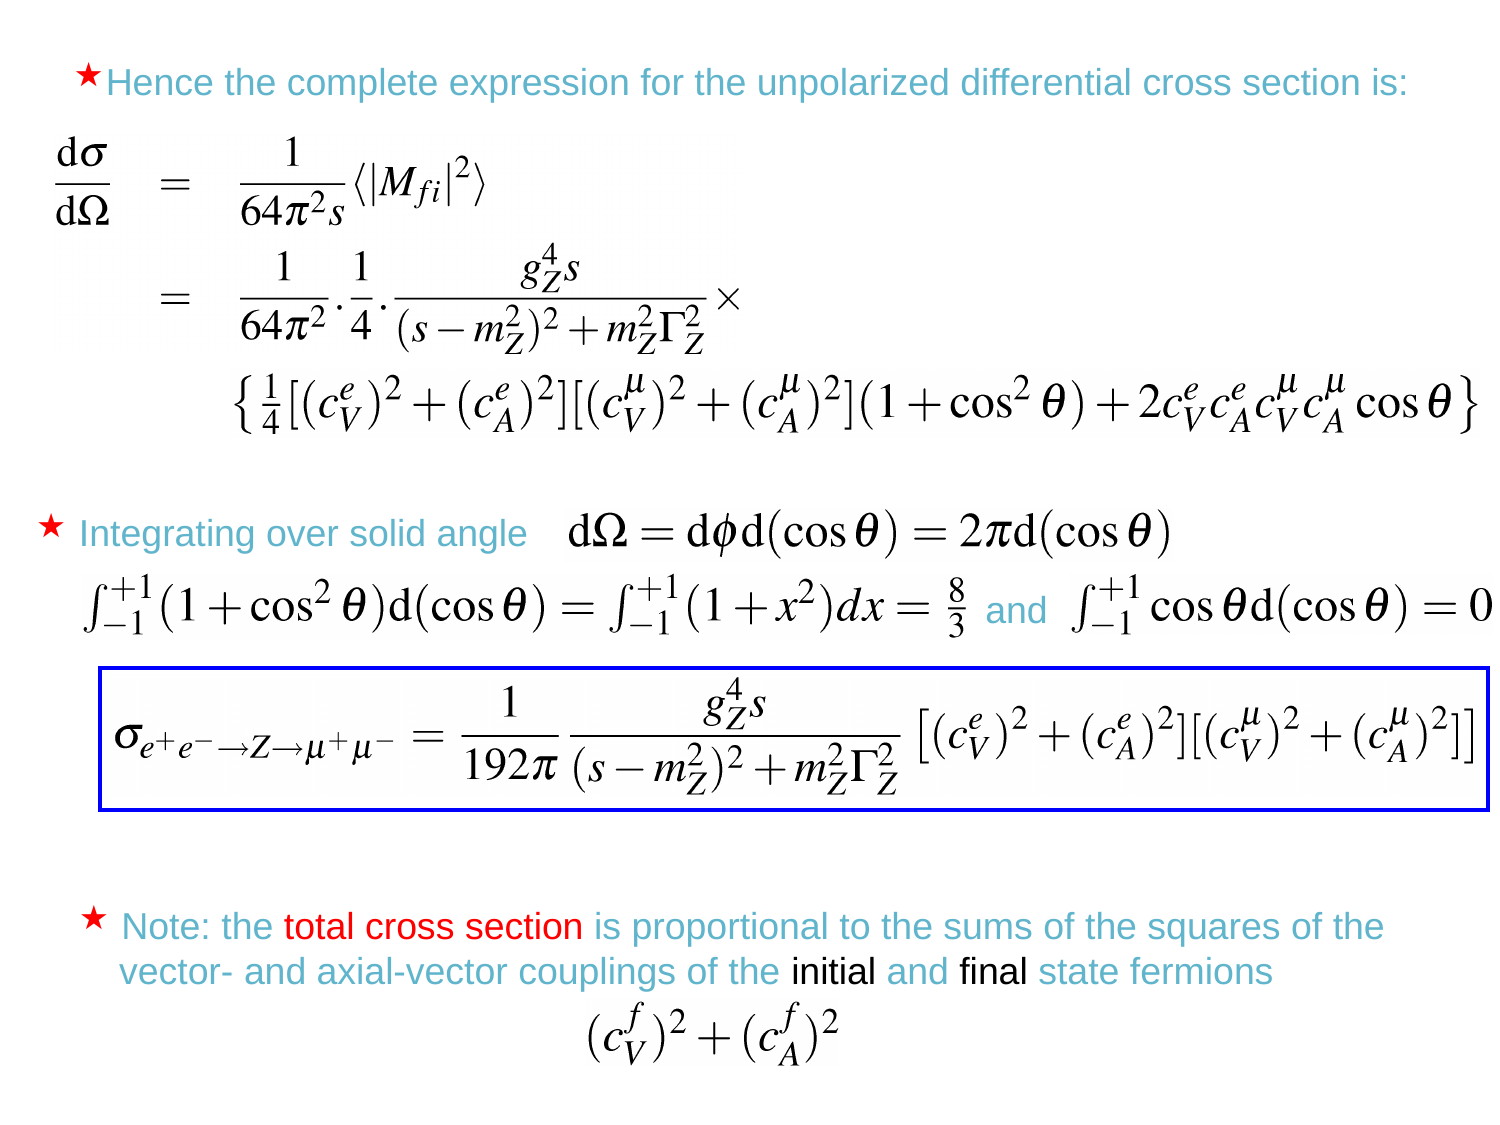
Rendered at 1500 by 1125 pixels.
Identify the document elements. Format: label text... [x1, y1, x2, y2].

text_box Note: the total cross section is proportional to the sums of the squares of the vector- and axial-vector couplings of the initial and final state fermions [62, 893, 1401, 1000]
picture [53, 133, 741, 355]
picture [585, 998, 840, 1066]
picture [563, 508, 1173, 562]
picture [1070, 573, 1493, 636]
picture [82, 573, 970, 641]
text_box and [974, 578, 1063, 639]
picture [230, 369, 1481, 438]
text_box Hence the complete expression for the unpolarized differential cross section is: [57, 50, 1425, 112]
text_box Integrating over solid angle [19, 501, 554, 563]
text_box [100, 668, 1489, 811]
